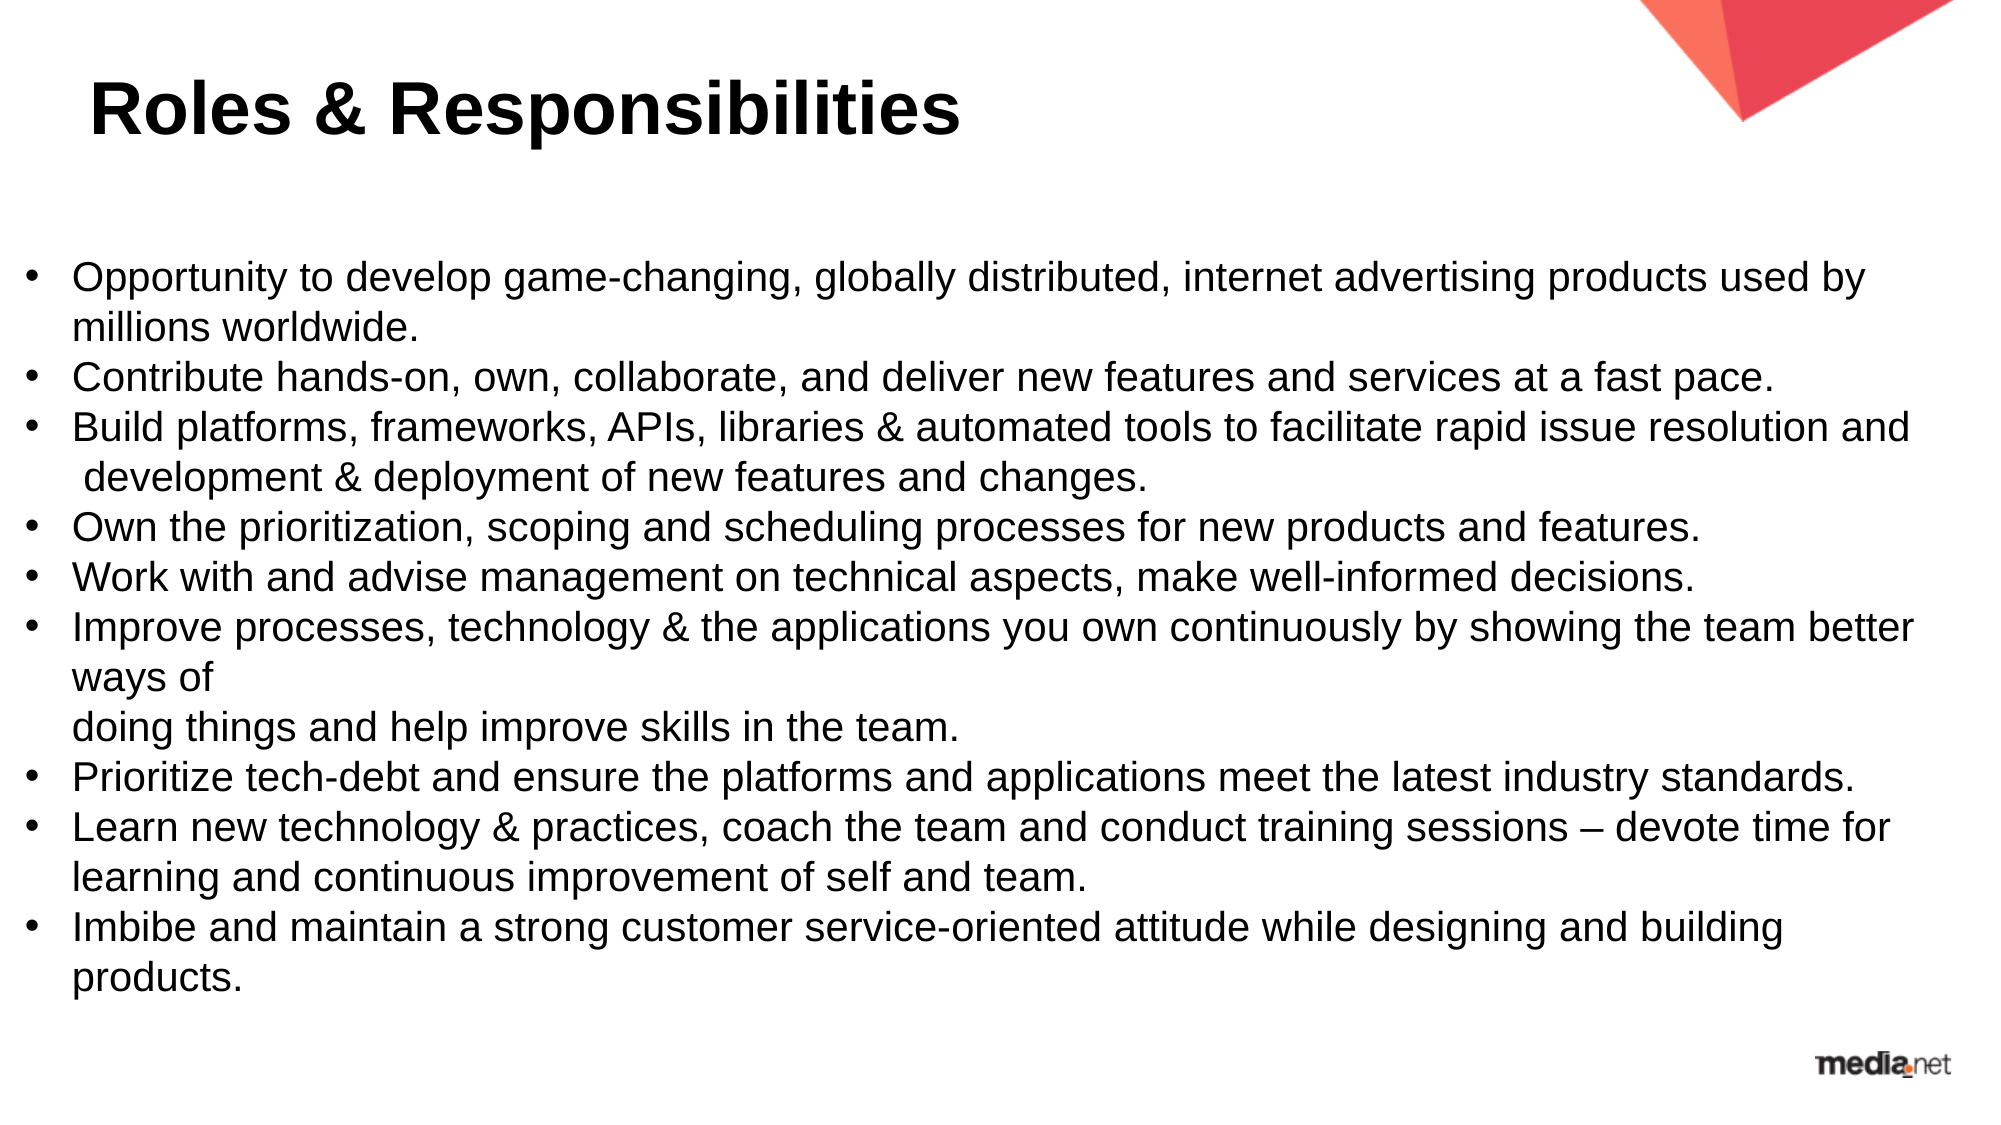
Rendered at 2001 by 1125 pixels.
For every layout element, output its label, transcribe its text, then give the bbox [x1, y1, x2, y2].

picture [1815, 1051, 1952, 1078]
picture [1639, 0, 1956, 122]
title Roles & Responsibilities [87, 57, 1350, 248]
list Opportunity to develop game-changing, globally distributed, internet advertising products used by millions worldwide. Contribute hands-on, own, collaborate, and deliver new features and services at a fast pace. Build platforms, frameworks, APIs, libraries & automated tools to facilitate rapid issue resolution and development & deployment of new features and changes. Own the prioritization, scoping and scheduling processes for new products and features. Work with and advise management on technical aspects, make well-informed decisions. Improve processes, technology & the applications you own continuously by showing the team better ways of doing things and help improve skills in the team. Prioritize tech-debt and ensure the platforms and applications meet the latest industry standards. Learn new technology & practices, coach the team and conduct training sessions – devote time for learning and continuous improvement of self and team. Imbibe and maintain a strong customer service-oriented attitude while designing and building products. [24, 249, 1938, 1008]
